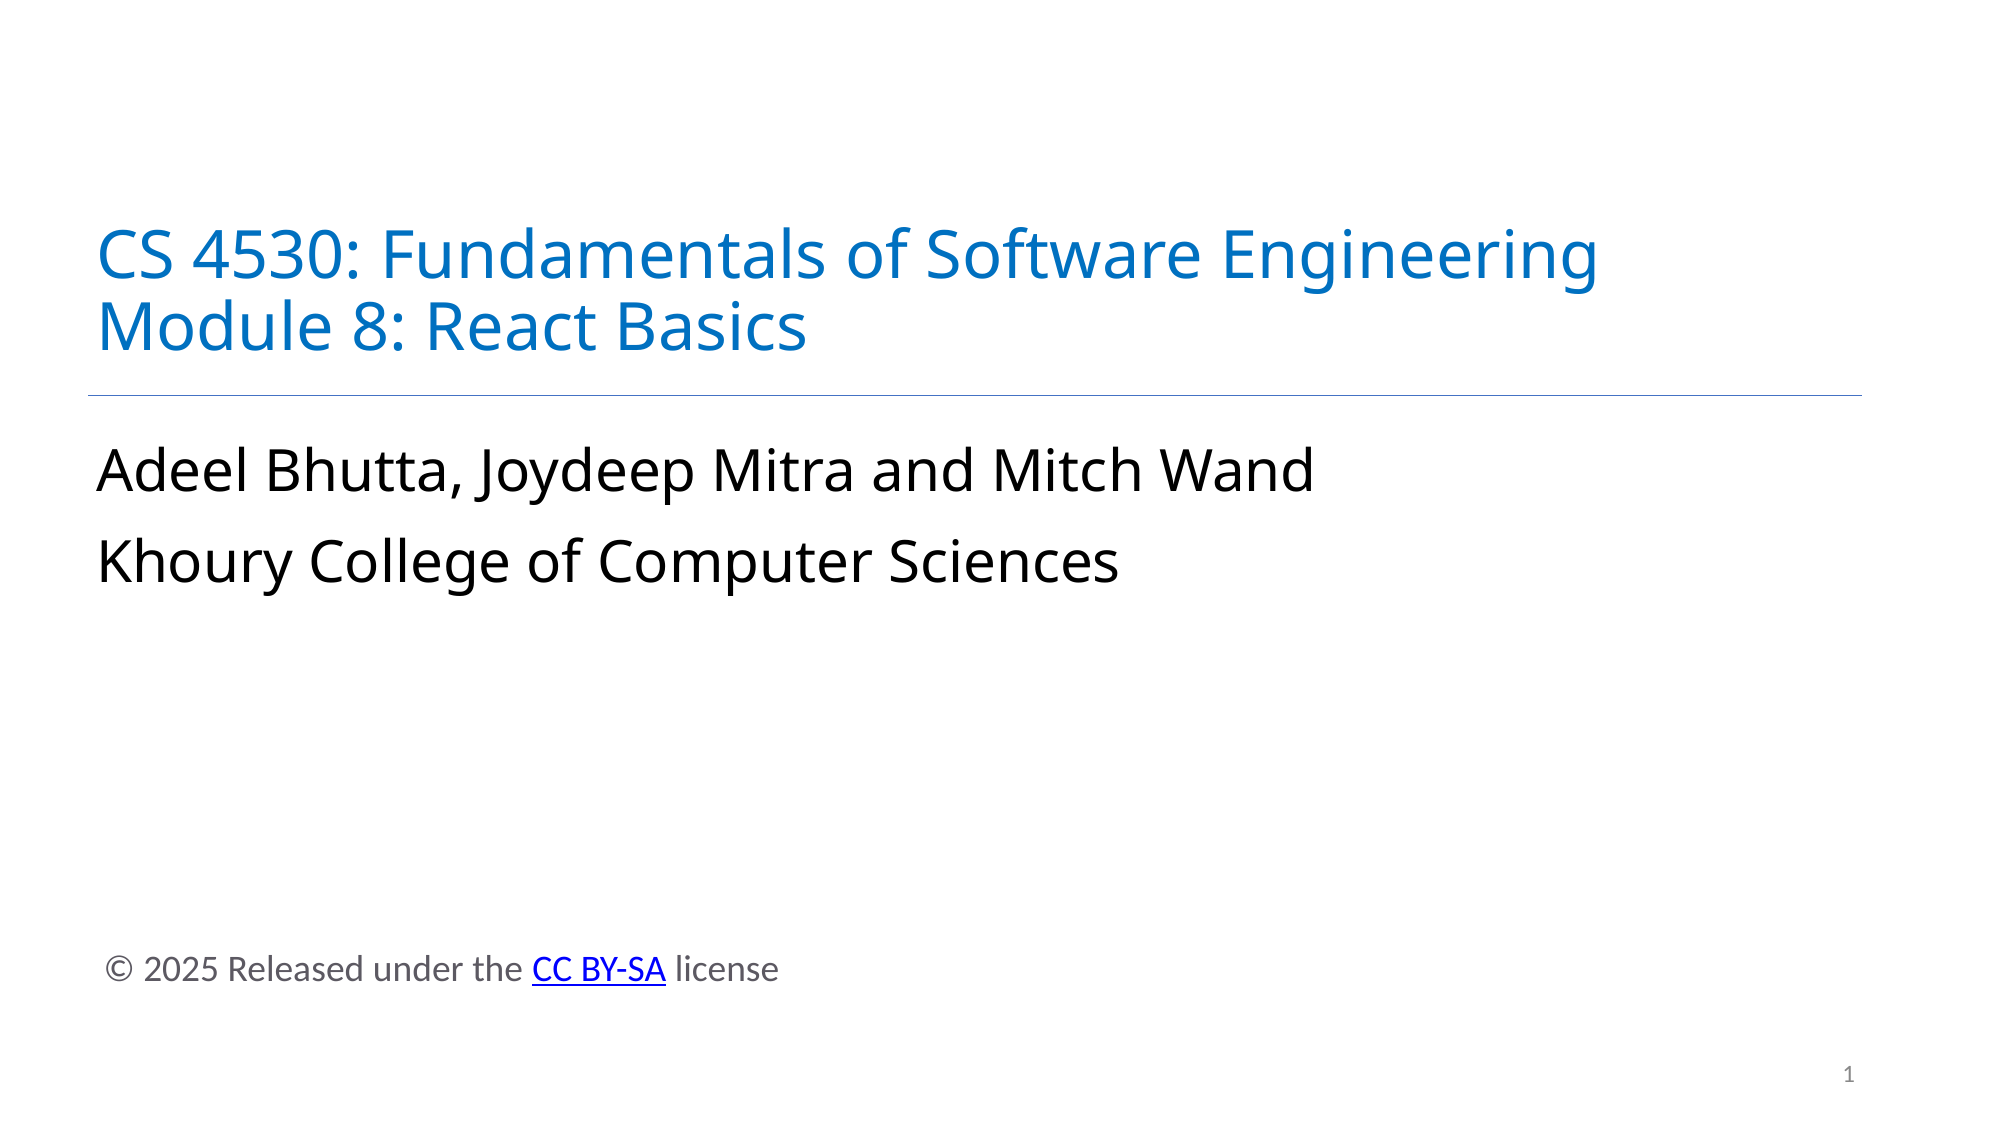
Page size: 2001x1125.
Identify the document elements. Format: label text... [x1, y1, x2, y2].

title CS 4530: Fundamentals of Software Engineering Module 8: React Basics [87, 124, 1863, 374]
text_box © 2025 Released under the CC BY-SA license [95, 936, 1081, 997]
slide_number 1 [1832, 1051, 1863, 1094]
subtitle Adeel Bhutta, Joydeep Mitra and Mitch Wand Khoury College of Computer Sciences [87, 424, 1751, 698]
